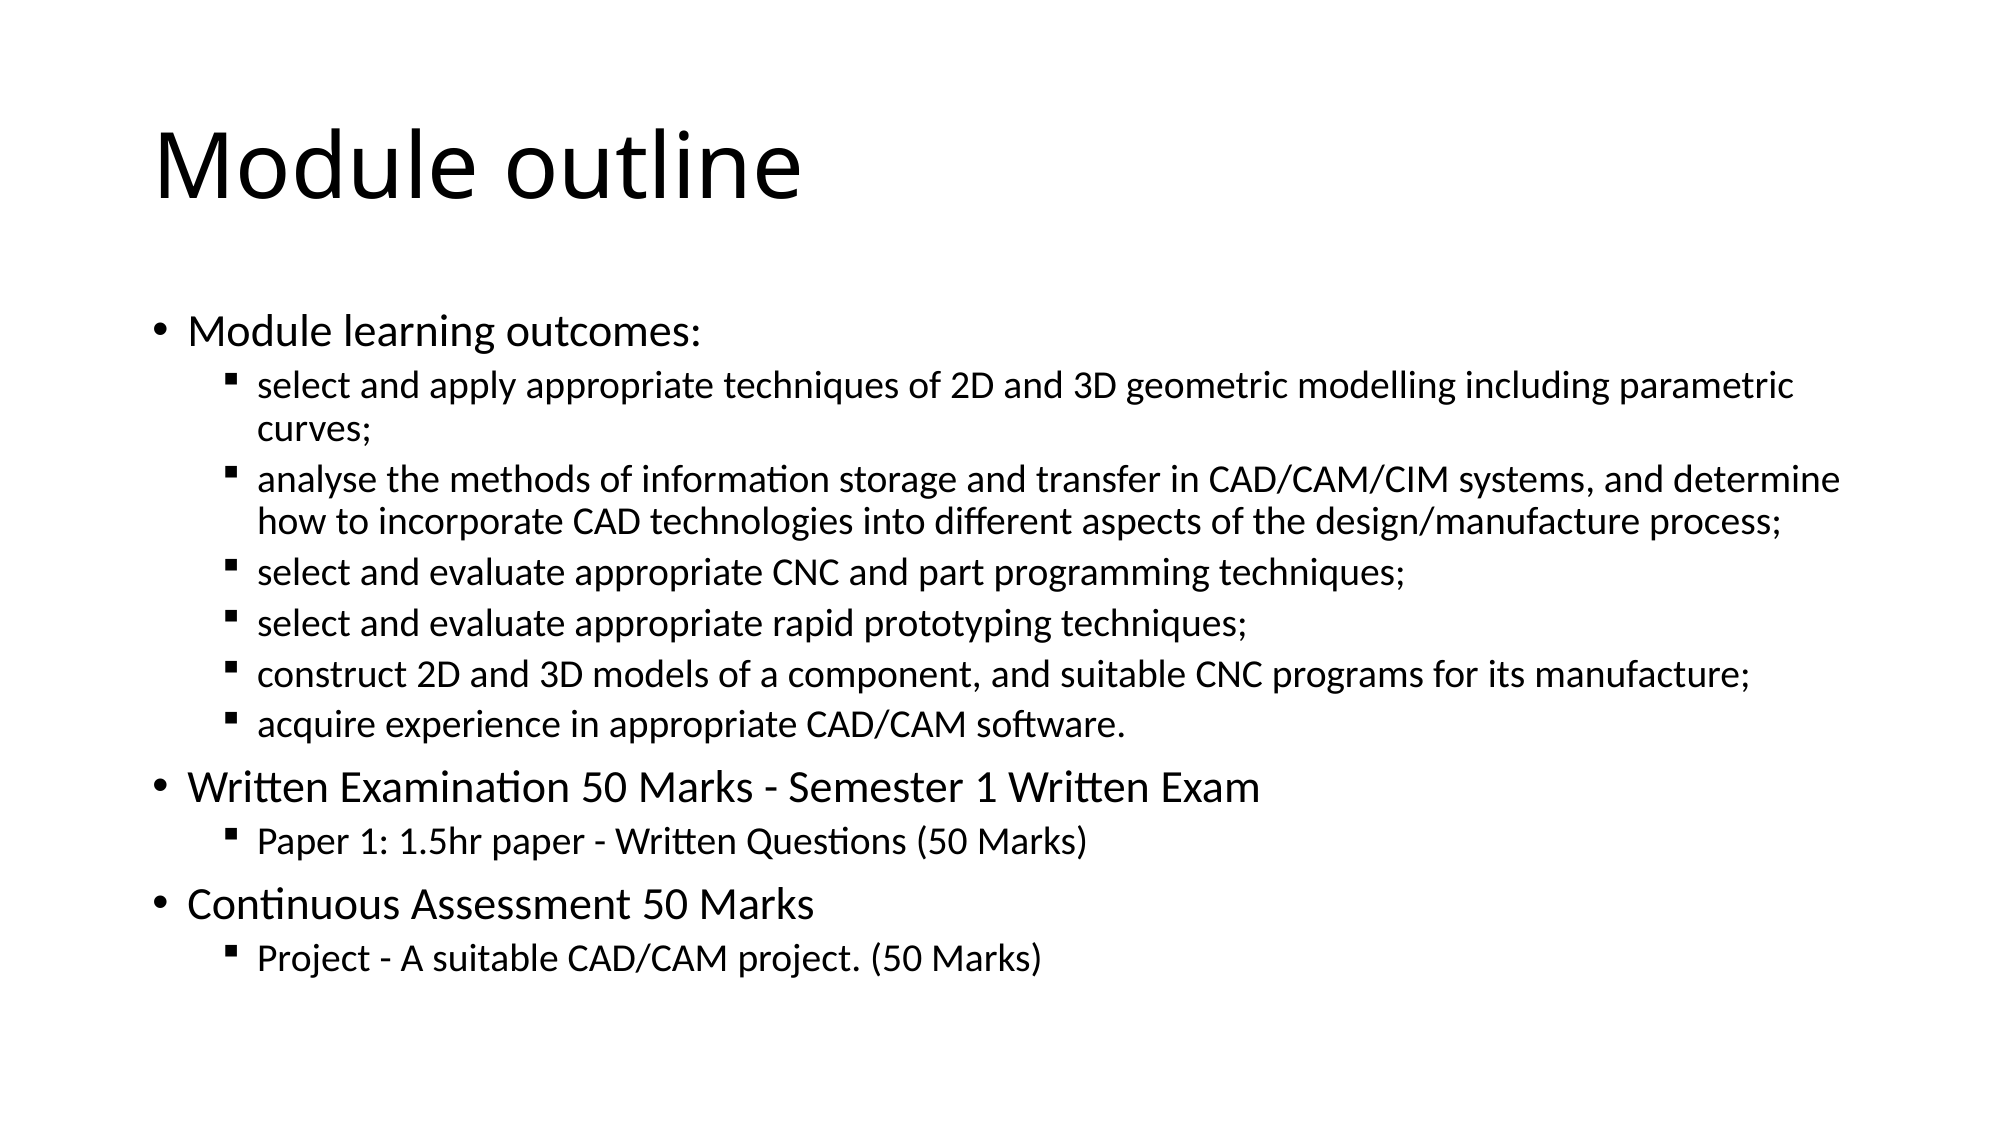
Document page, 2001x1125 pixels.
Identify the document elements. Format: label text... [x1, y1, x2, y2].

list Module learning outcomes: select and apply appropriate techniques of 2D and 3D geometric modelling including parametric curves; analyse the methods of information storage and transfer in CAD/CAM/CIM systems, and determine how to incorporate CAD technologies into different aspects of the design/manufacture process; select and evaluate appropriate CNC and part programming techniques; select and evaluate appropriate rapid prototyping techniques; construct 2D and 3D models of a component, and suitable CNC programs for its manufacture; acquire experience in appropriate CAD/CAM software. Written Examination 50 Marks - Semester 1 Written Exam Paper 1: 1.5hr paper - Written Questions (50 Marks) Continuous Assessment 50 Marks Project - A suitable CAD/CAM project. (50 Marks) [137, 299, 1863, 1014]
title Module outline [137, 59, 1863, 278]
